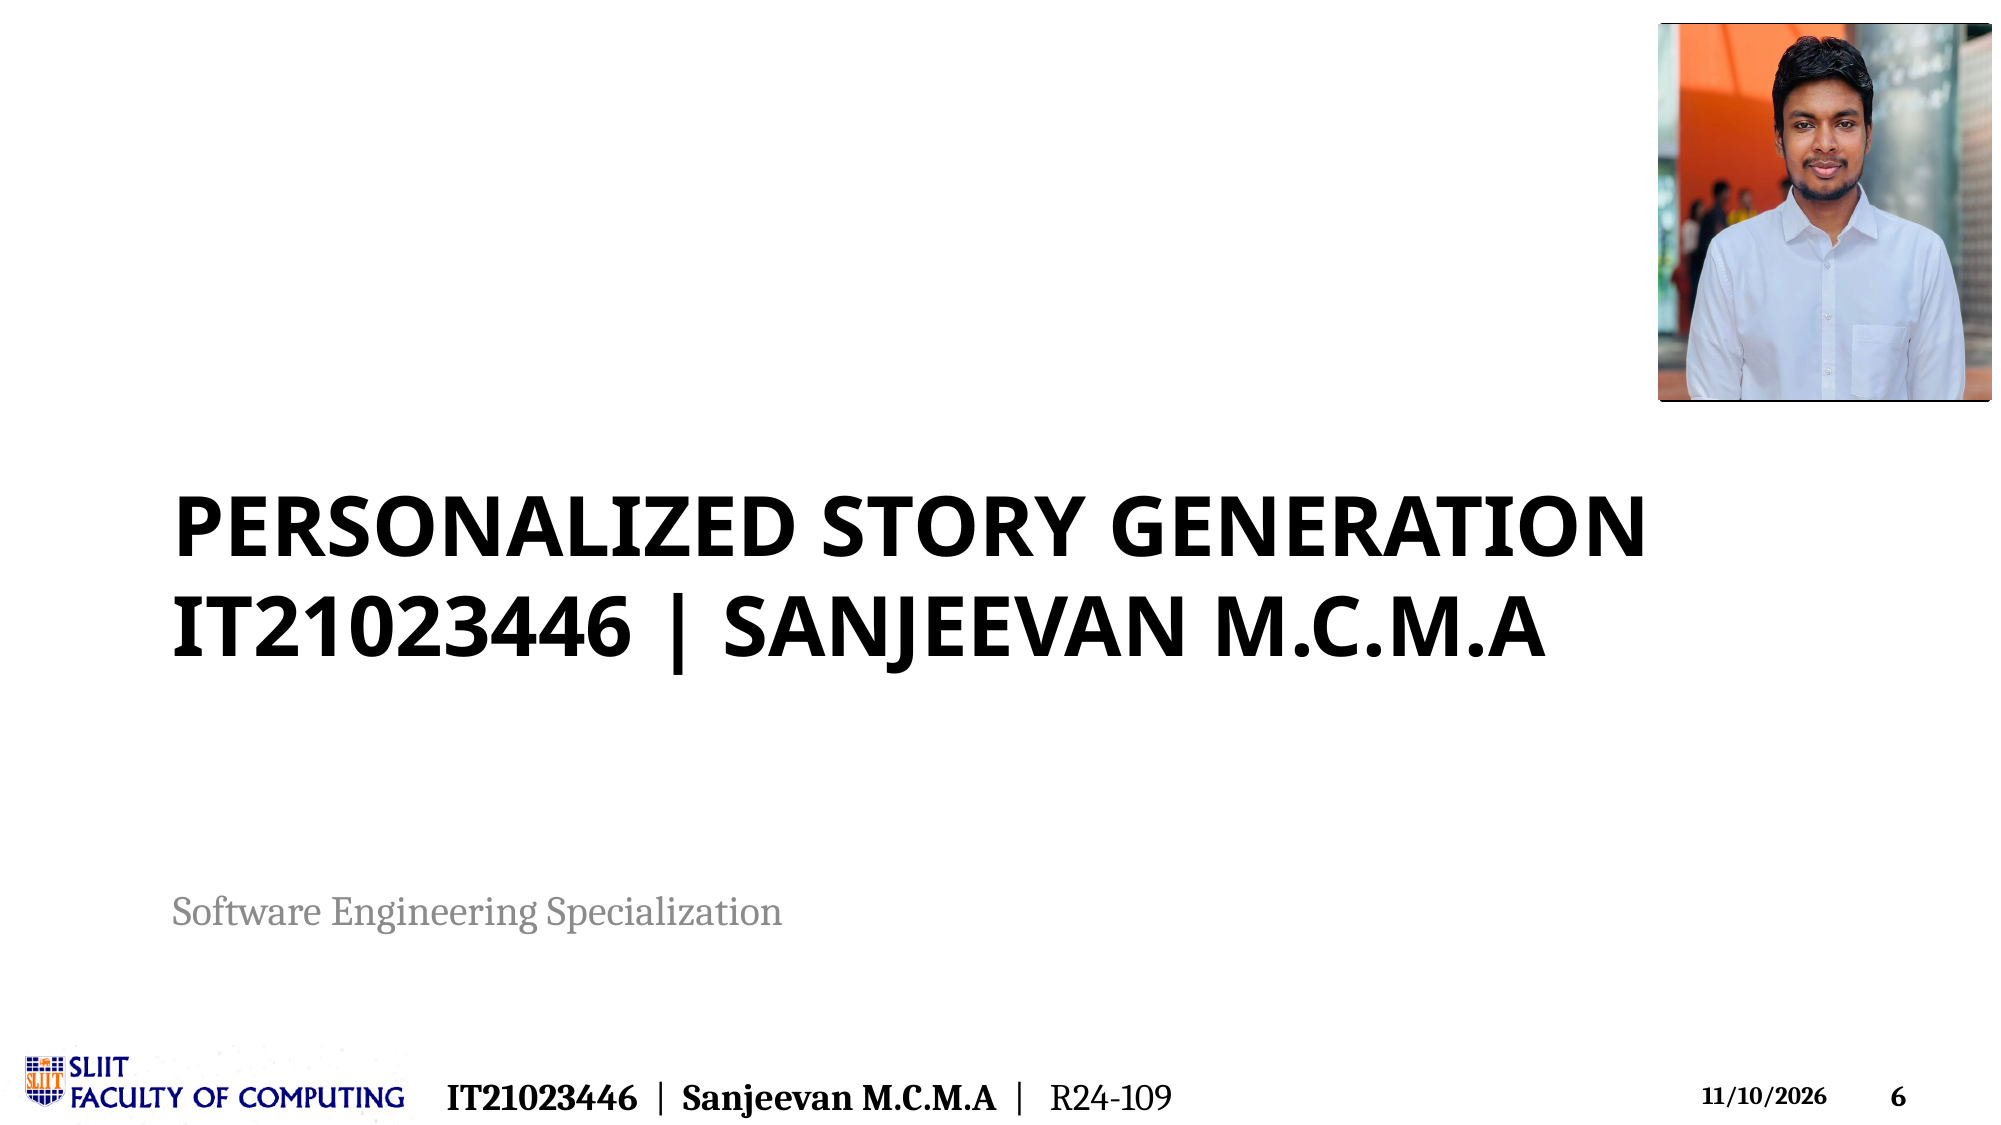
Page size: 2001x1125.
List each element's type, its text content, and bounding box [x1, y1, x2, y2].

list Software Engineering Specialization [157, 695, 1858, 942]
text_box IT21023446 | Sanjeevan M.C.M.A | R24-109 [430, 1063, 1552, 1125]
picture [0, 1045, 413, 1124]
title Personalized Story Generation IT21023446 | Sanjeevan m.c.m.a [157, 465, 1858, 689]
picture [1658, 24, 1993, 401]
